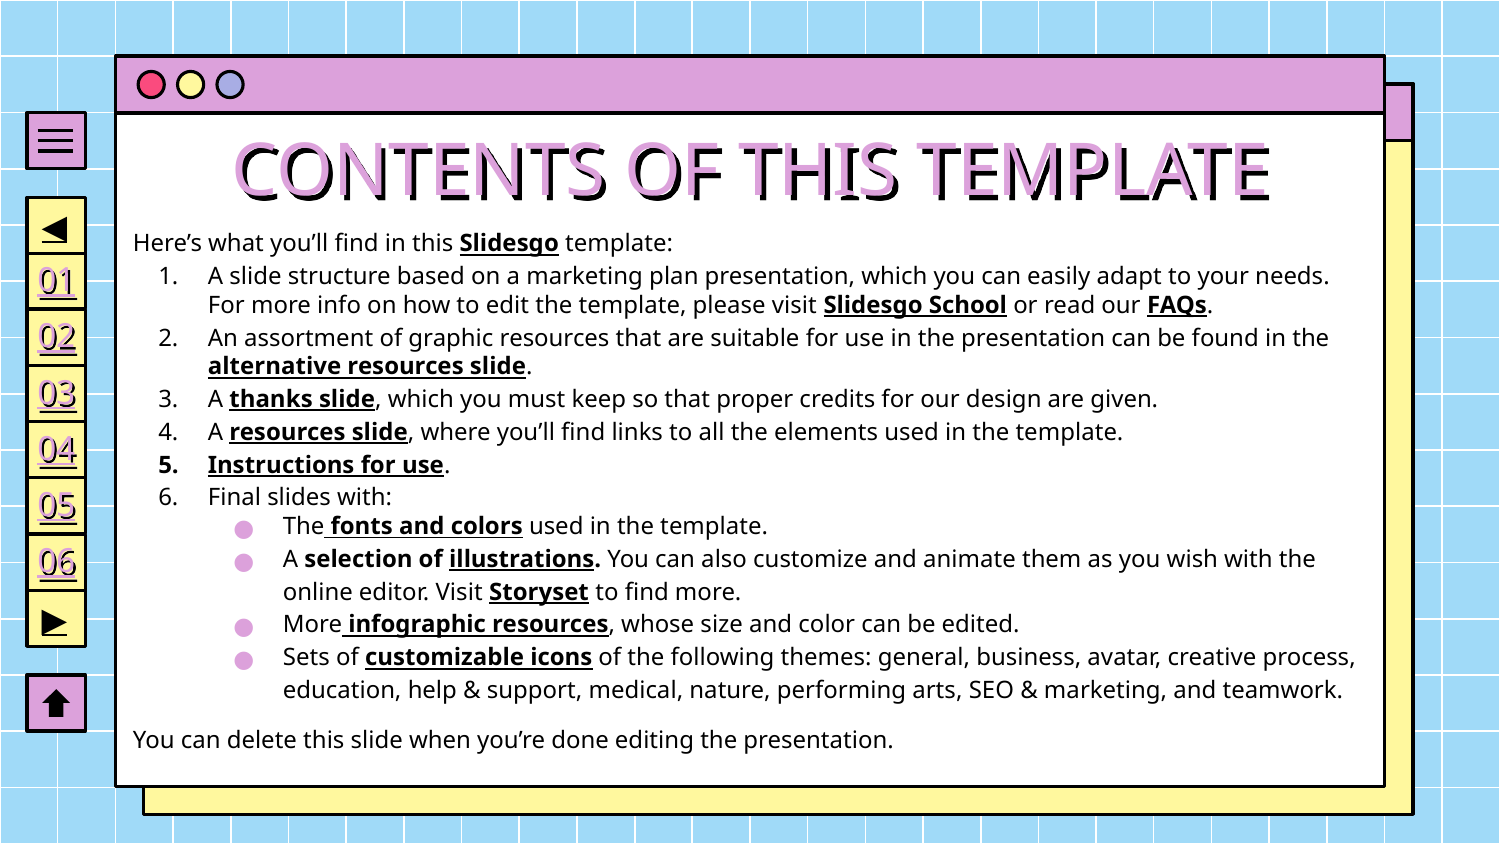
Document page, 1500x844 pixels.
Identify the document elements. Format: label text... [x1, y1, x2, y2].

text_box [26, 112, 86, 732]
title CONTENTS OF THIS TEMPLATE [118, 112, 1383, 225]
list Here’s what you’ll find in this Slidesgo template: A slide structure based on a marketing plan presentation, which you can easily adapt to your needs. For more info on how to edit the template, please visit Slidesgo School or read our FAQs. An assortment of graphic resources that are suitable for use in the presentation can be found in the alternative resources slide. A thanks slide, which you must keep so that proper credits for our design are given. A resources slide, where you’ll find links to all the elements used in the template. Instructions for use. Final slides with: The fonts and colors used in the template. A selection of illustrations. You can also customize and animate them as you wish with the online editor. Visit Storyset to find more. More infographic resources, whose size and color can be edited. Sets of customizable icons of the following themes: general, business, avatar, creative process, education, help & support, medical, nature, performing arts, SEO & marketing, and teamwork. You can delete this slide when you’re done editing the presentation. [118, 225, 1382, 756]
